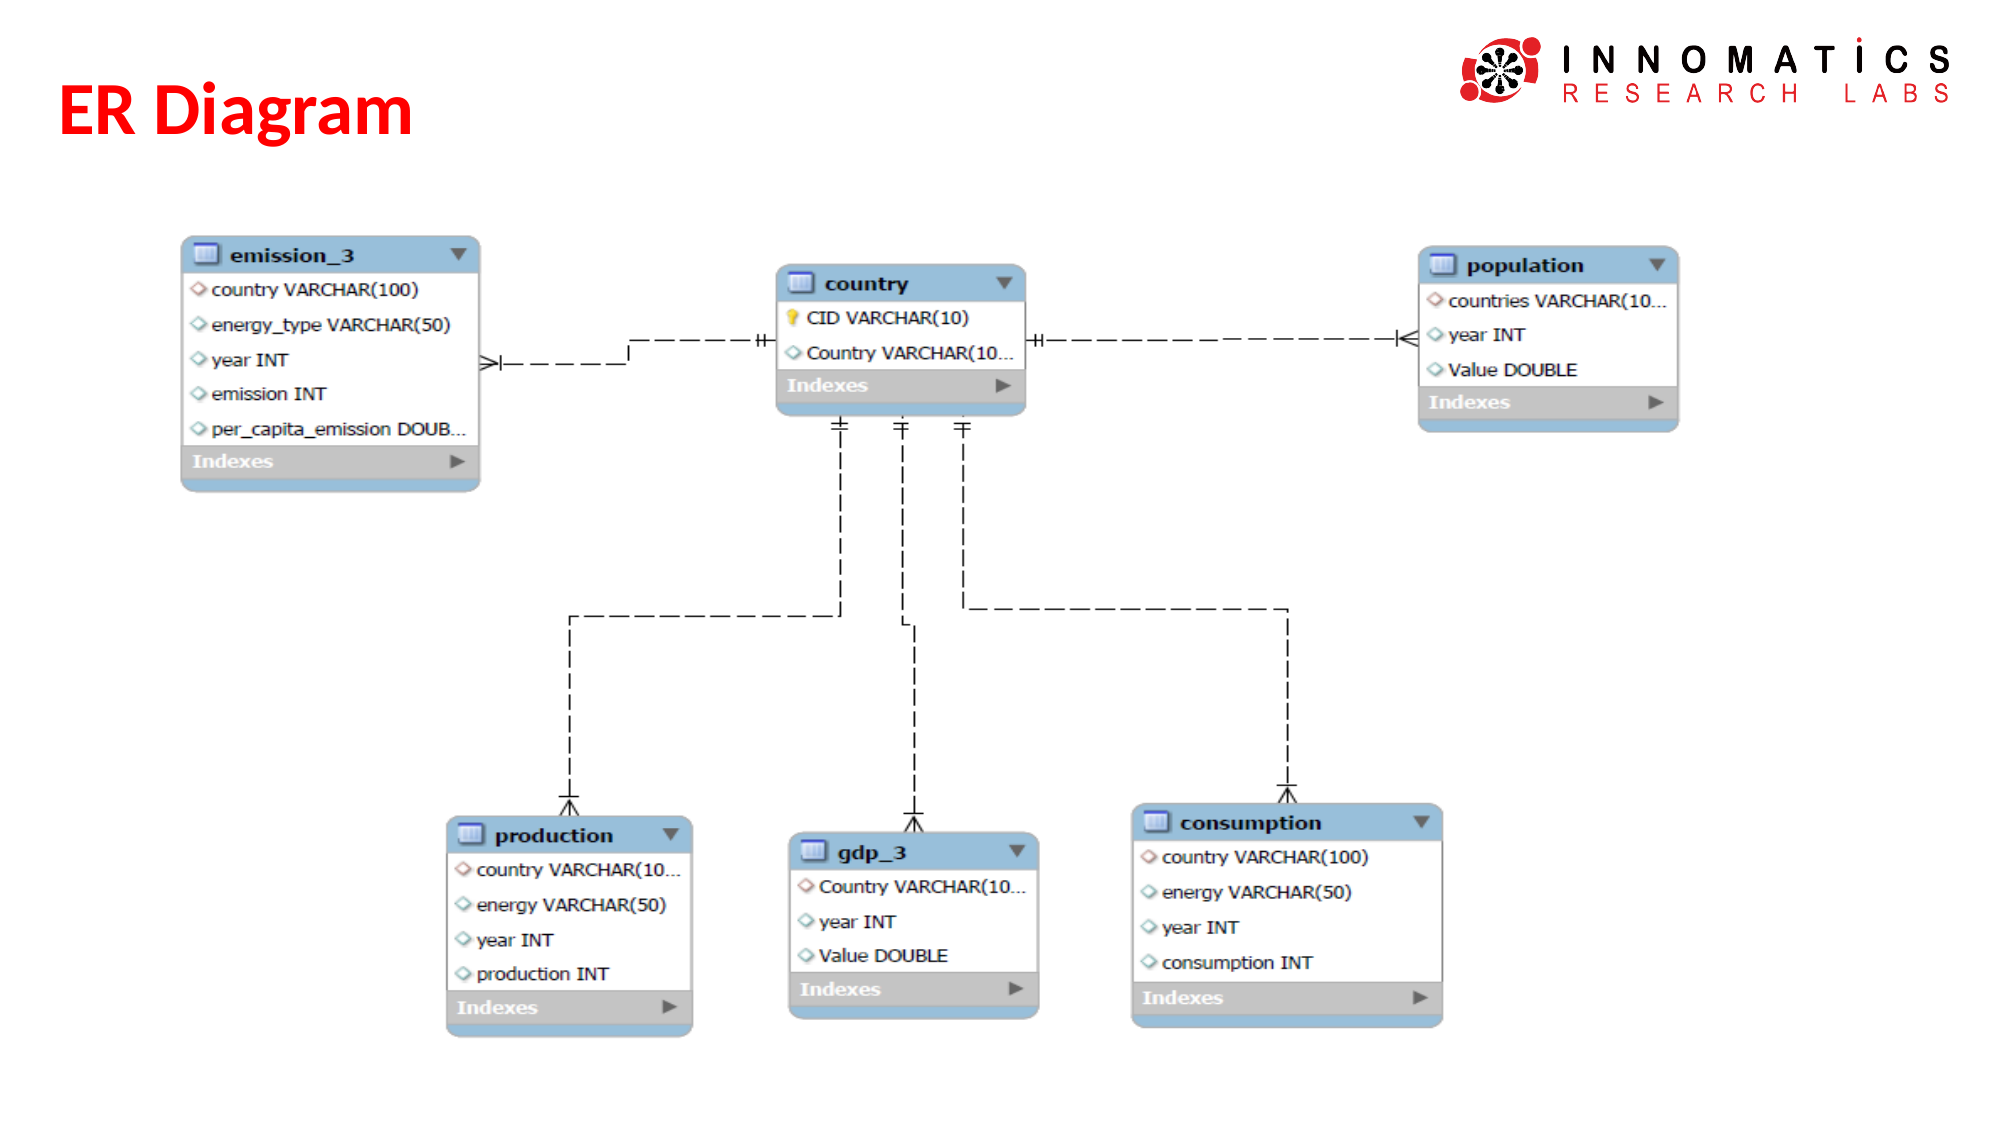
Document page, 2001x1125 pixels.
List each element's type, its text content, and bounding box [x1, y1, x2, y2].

picture [1460, 37, 1949, 103]
text_box ER Diagram [39, 62, 1040, 159]
picture [132, 154, 1800, 1072]
